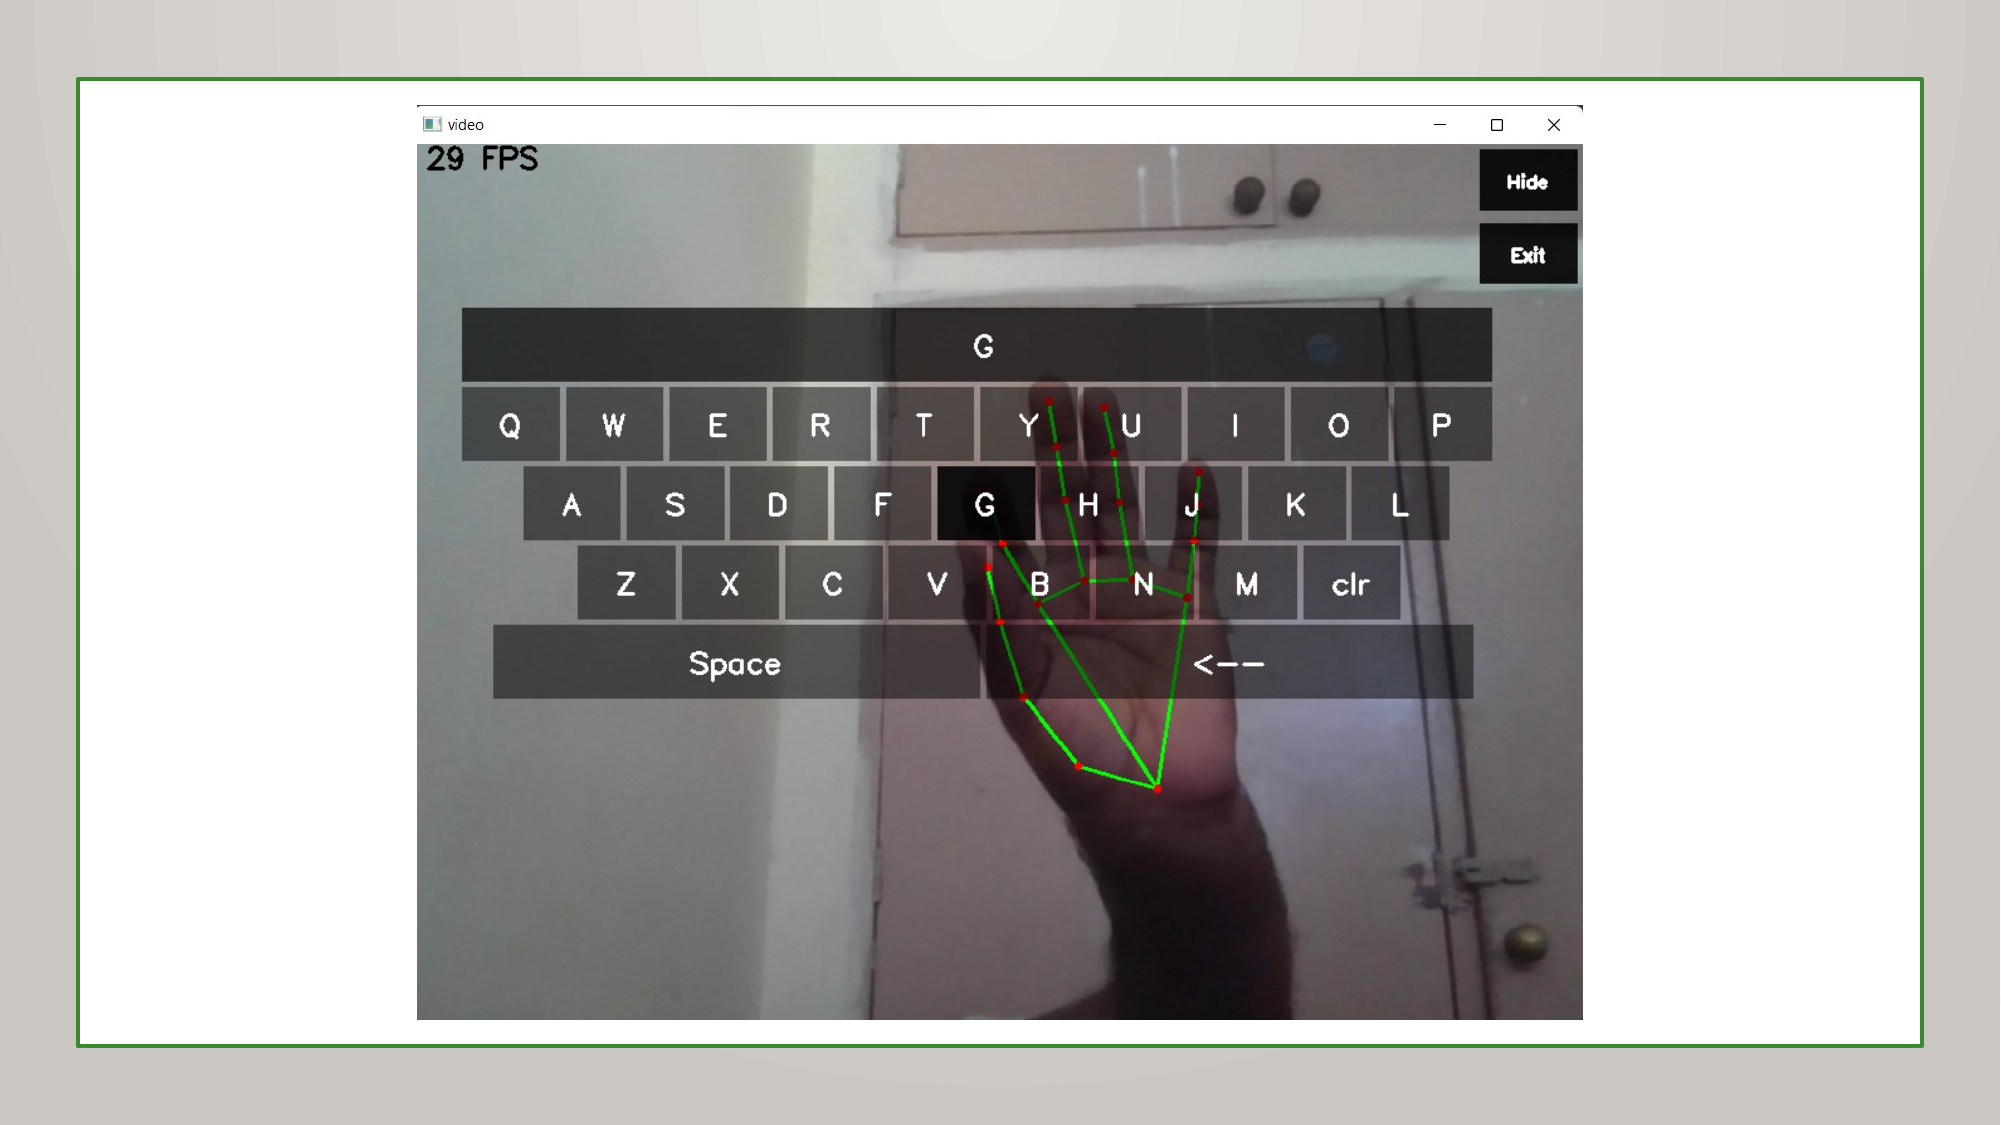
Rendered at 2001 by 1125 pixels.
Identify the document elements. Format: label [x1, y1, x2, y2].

text_box [77, 77, 1923, 1048]
list [417, 105, 1583, 1020]
text_box [0, 0, 2000, 1125]
